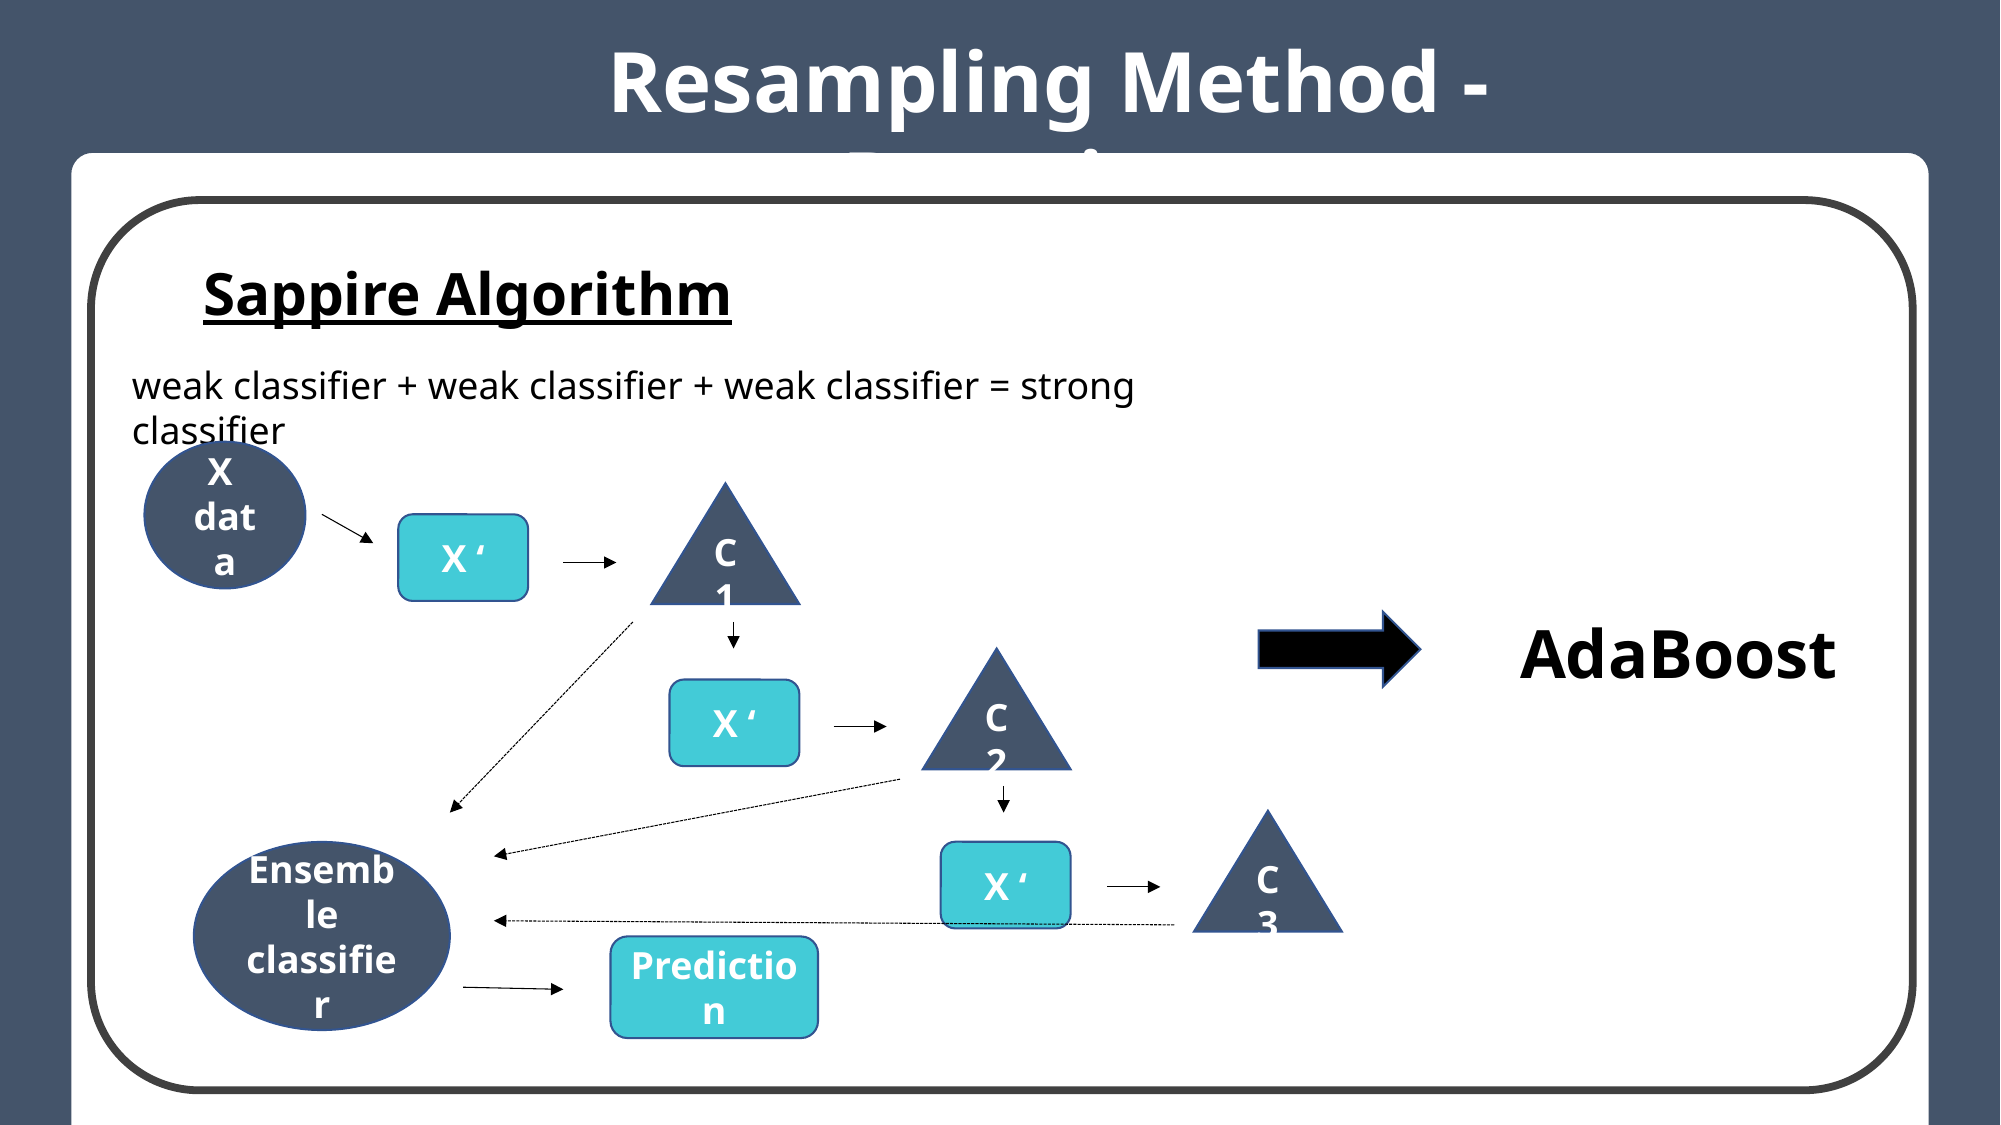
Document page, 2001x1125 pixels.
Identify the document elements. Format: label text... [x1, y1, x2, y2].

text_box C3 [1192, 808, 1344, 933]
text_box C2 [920, 646, 1073, 771]
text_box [493, 920, 1175, 925]
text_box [321, 514, 374, 544]
text_box AdaBoost [1505, 604, 1857, 699]
text_box X data [143, 440, 307, 590]
text_box [1257, 609, 1422, 690]
text_box C1 [649, 481, 802, 606]
text_box Resampling Method - Boosting [373, 21, 1681, 199]
text_box X ‘ [939, 840, 1072, 920]
text_box weak classifier + weak classifier + weak classifier = strong classifier [117, 355, 1312, 460]
text_box X ‘ [397, 513, 530, 602]
text_box X ‘ [668, 678, 801, 768]
text_box X ‘ [944, 925, 1067, 930]
text_box Ensemble classifier [192, 840, 451, 1032]
text_box [89, 199, 1914, 1092]
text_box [493, 779, 900, 857]
text_box [0, 0, 2000, 1125]
text_box Prediction [609, 935, 820, 1040]
text_box Sappire Algorithm [188, 249, 800, 335]
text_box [449, 621, 633, 813]
